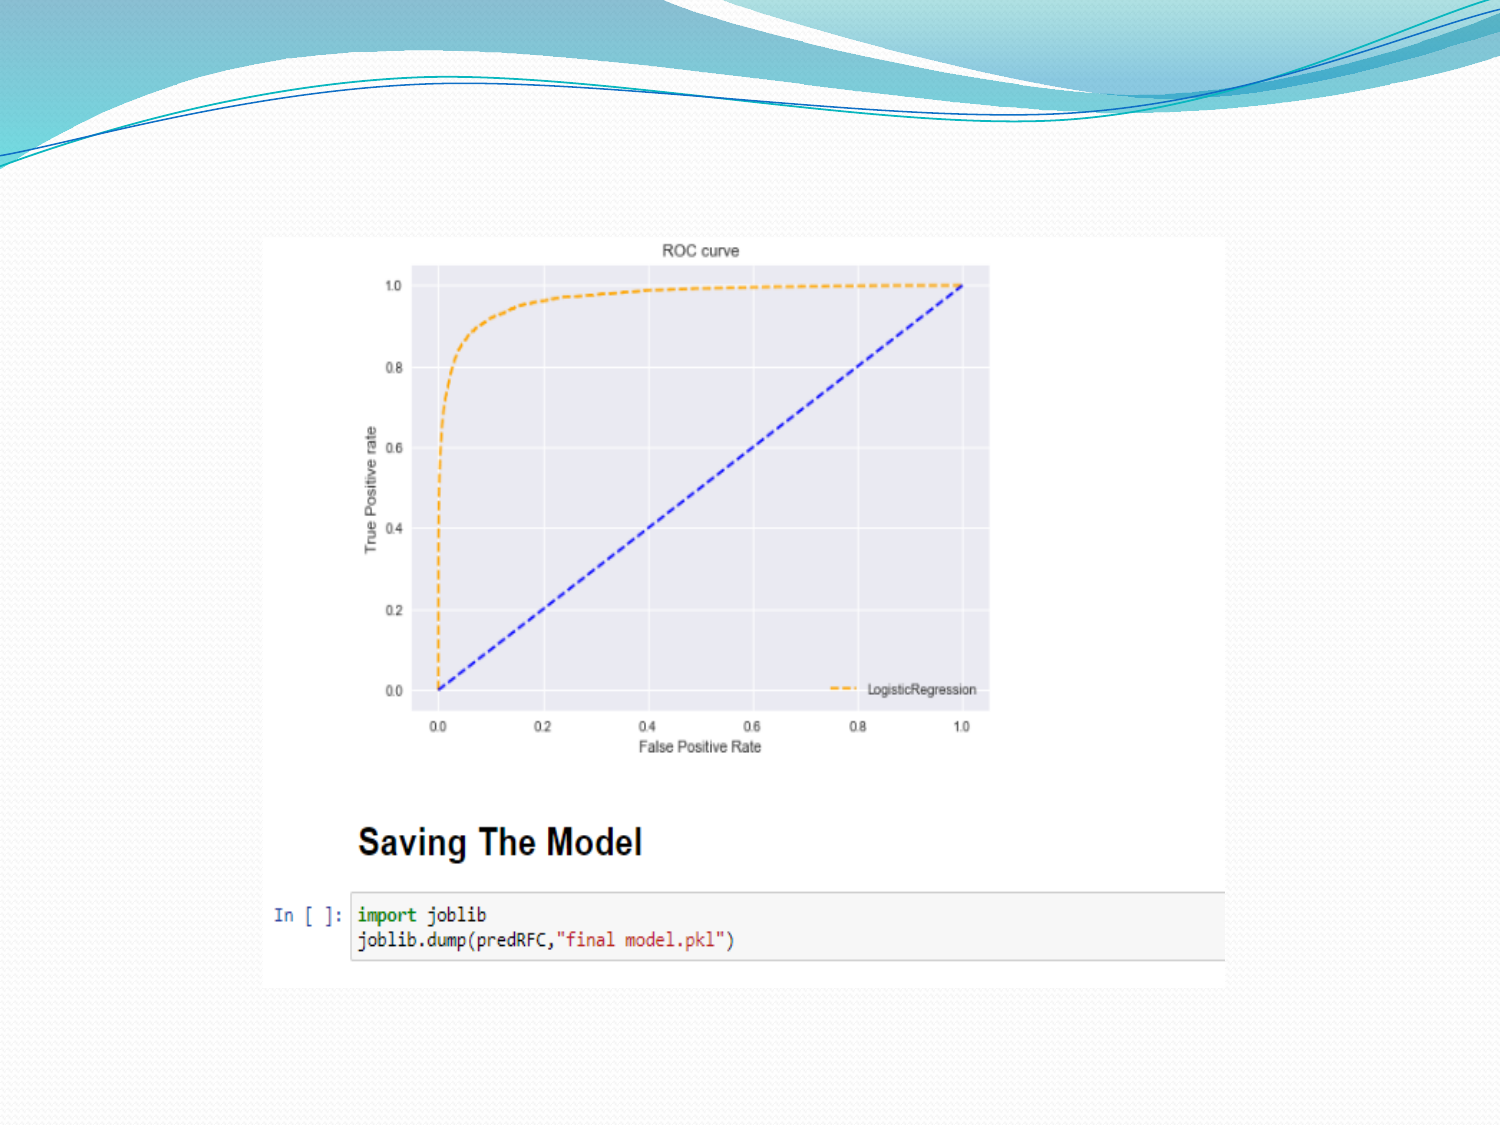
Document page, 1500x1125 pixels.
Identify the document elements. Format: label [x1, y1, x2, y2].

picture [262, 237, 1226, 988]
